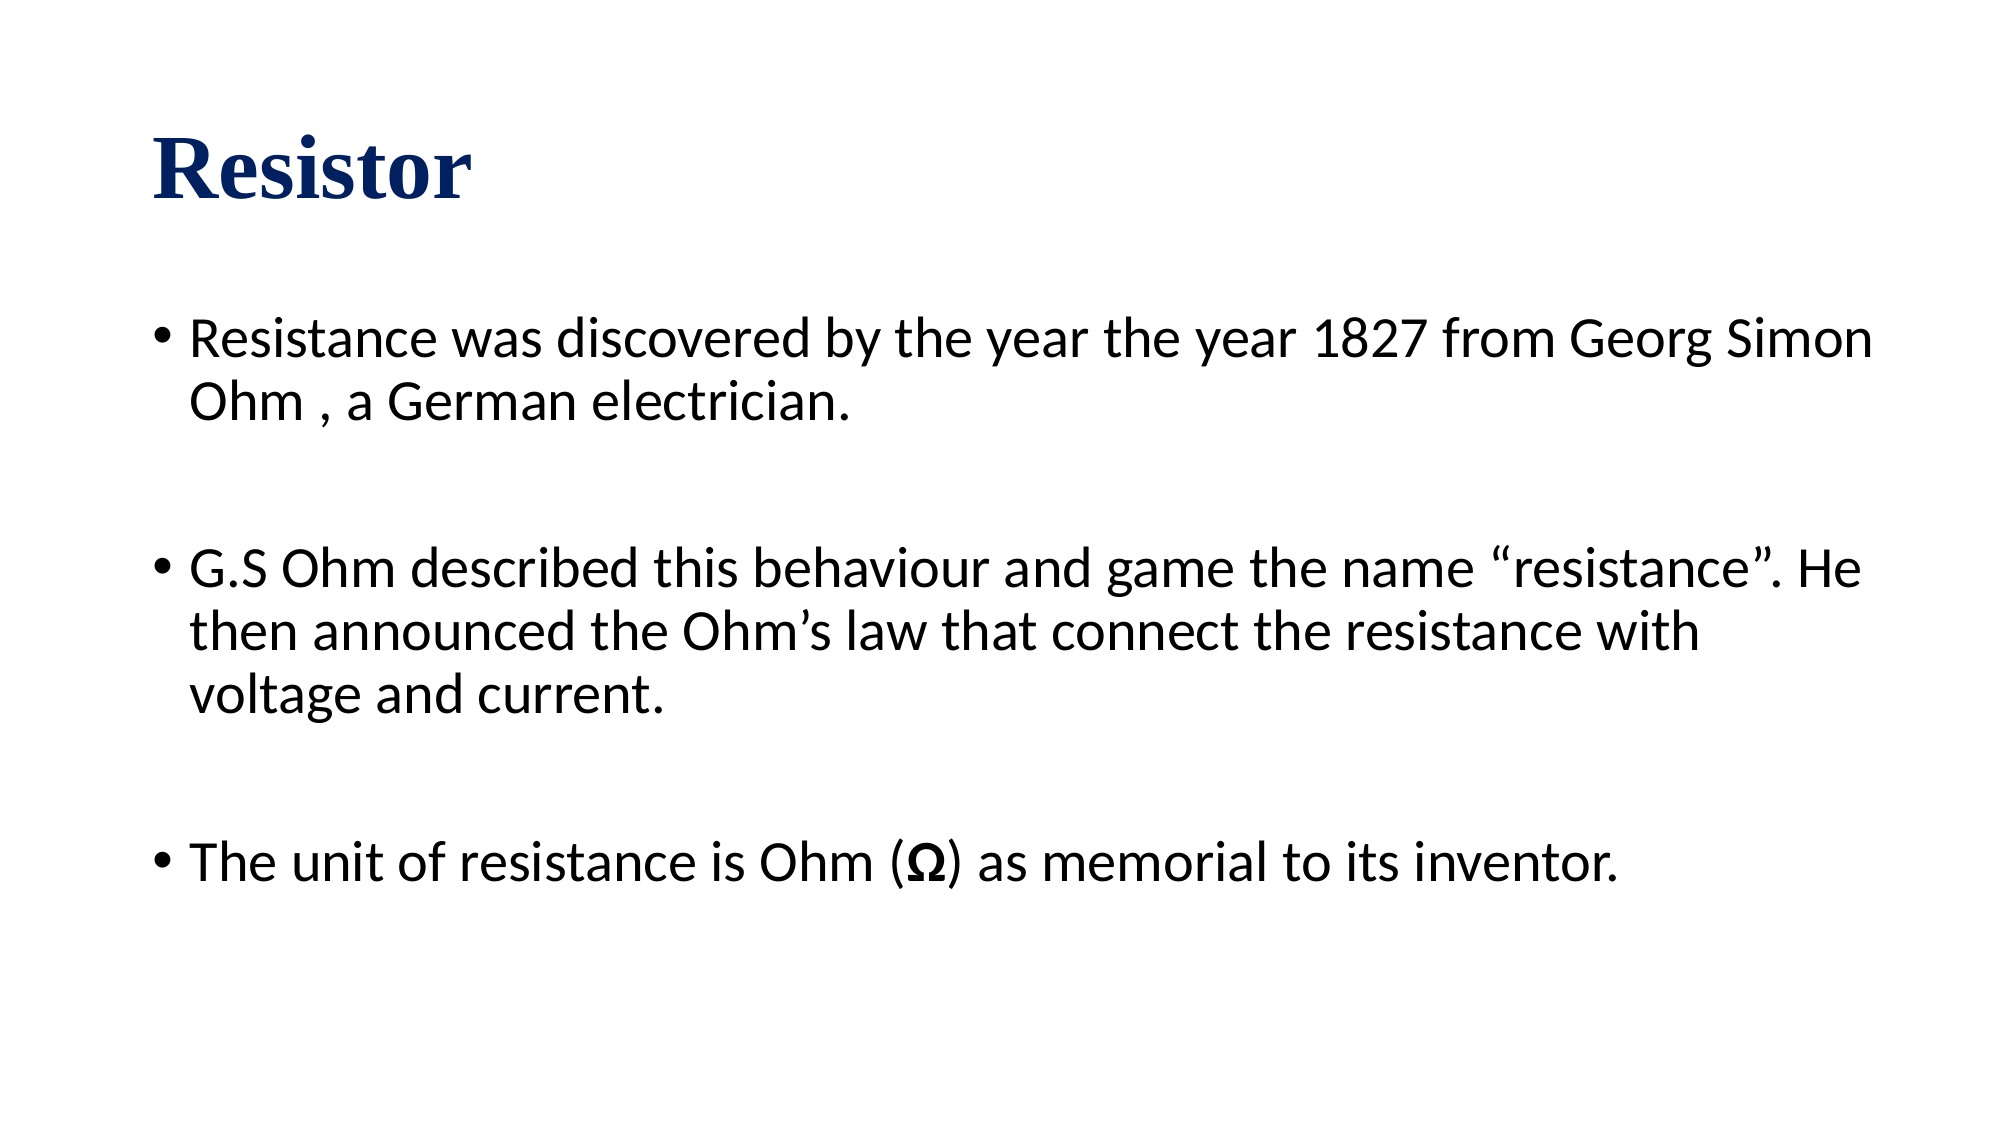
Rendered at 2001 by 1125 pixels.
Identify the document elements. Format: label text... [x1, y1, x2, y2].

list Resistance was discovered by the year the year 1827 from Georg Simon Ohm , a German electrician. G.S Ohm described this behaviour and game the name “resistance”. He then announced the Ohm’s law that connect the resistance with voltage and current. The unit of resistance is Ohm (Ω) as memorial to its inventor. [137, 299, 1894, 1014]
title Resistor [137, 59, 1863, 278]
